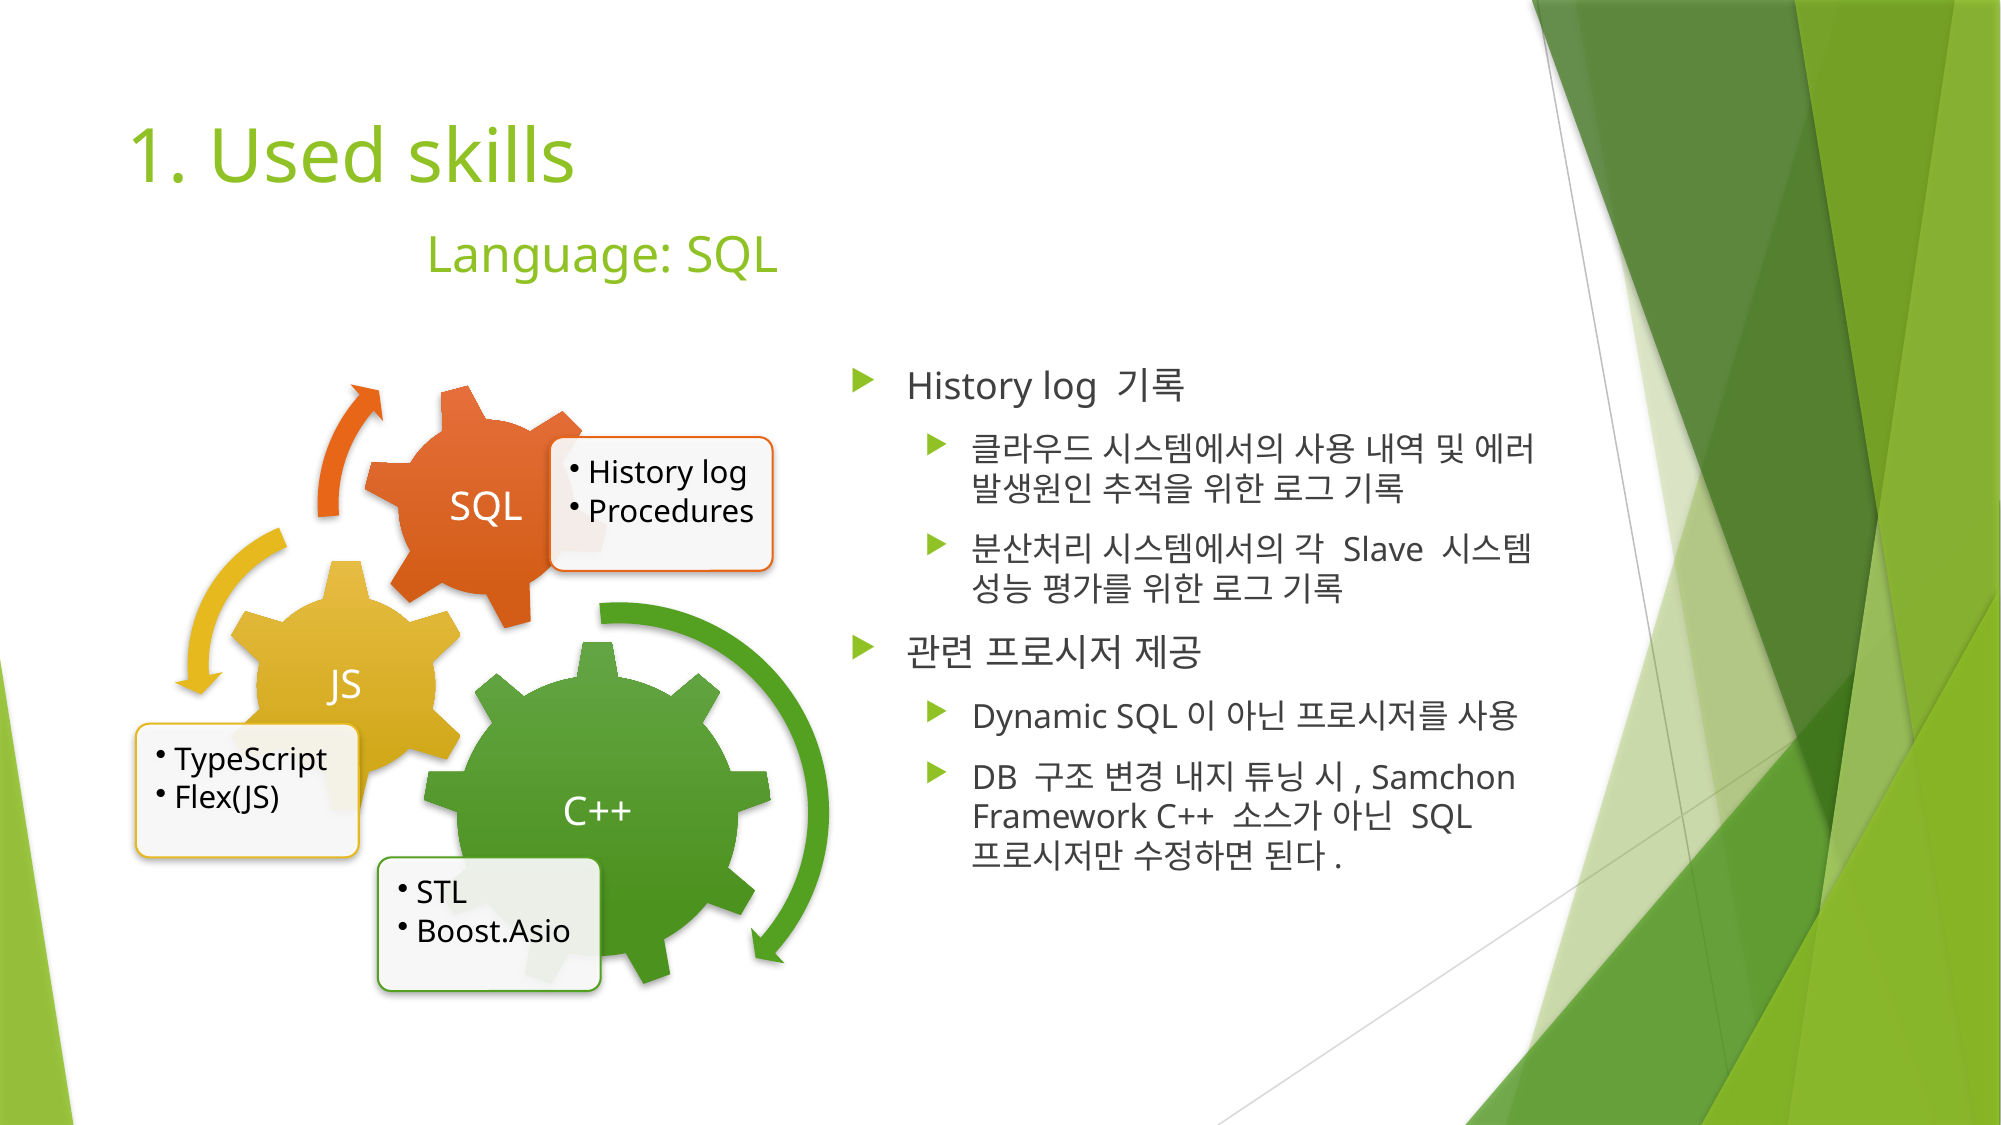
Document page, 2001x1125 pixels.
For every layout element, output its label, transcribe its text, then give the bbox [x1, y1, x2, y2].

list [110, 353, 798, 992]
list History log 기록 클라우드 시스템에서의 사용 내역 및 에러 발생원인 추적을 위한 로그 기록 분산처리 시스템에서의 각 Slave 시스템 성능 평가를 위한 로그 기록 관련 프로시저 제공 Dynamic SQL이 아닌 프로시저를 사용 DB 구조 변경 내지 튜닝 시, Samchon Framework C++ 소스가 아닌 SQL 프로시저만 수정하면 된다. [834, 354, 1582, 992]
title 1. Used skills Language: SQL [111, 99, 1522, 317]
